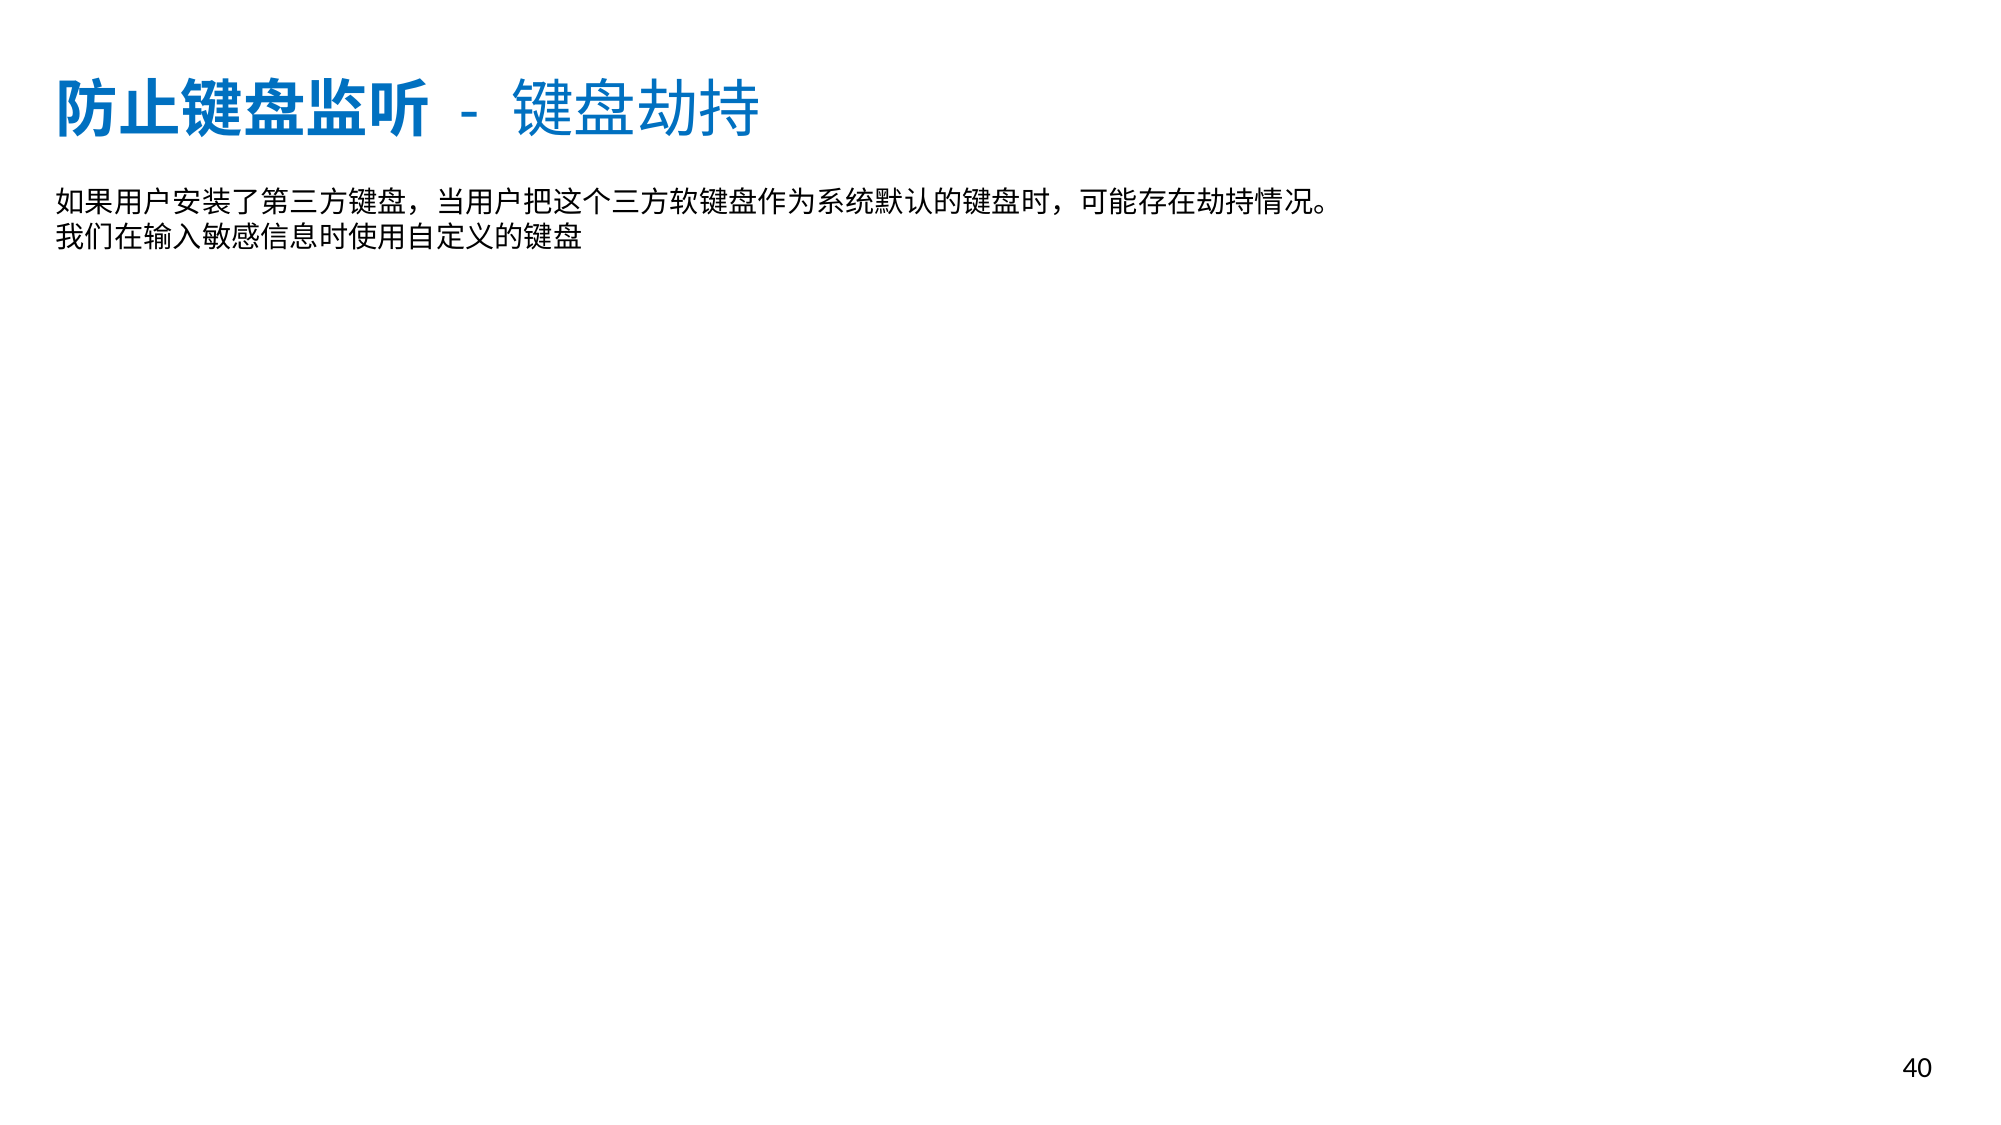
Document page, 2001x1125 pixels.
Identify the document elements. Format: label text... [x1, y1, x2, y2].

slide_number 40 [1829, 1042, 1944, 1103]
text_box 如果用户安装了第三方键盘，当用户把这个三方软键盘作为系统默认的键盘时，可能存在劫持情况。 我们在输入敏感信息时使用自定义的键盘 [40, 176, 1944, 261]
text_box 防止键盘监听 - 键盘劫持 [40, 61, 1670, 151]
